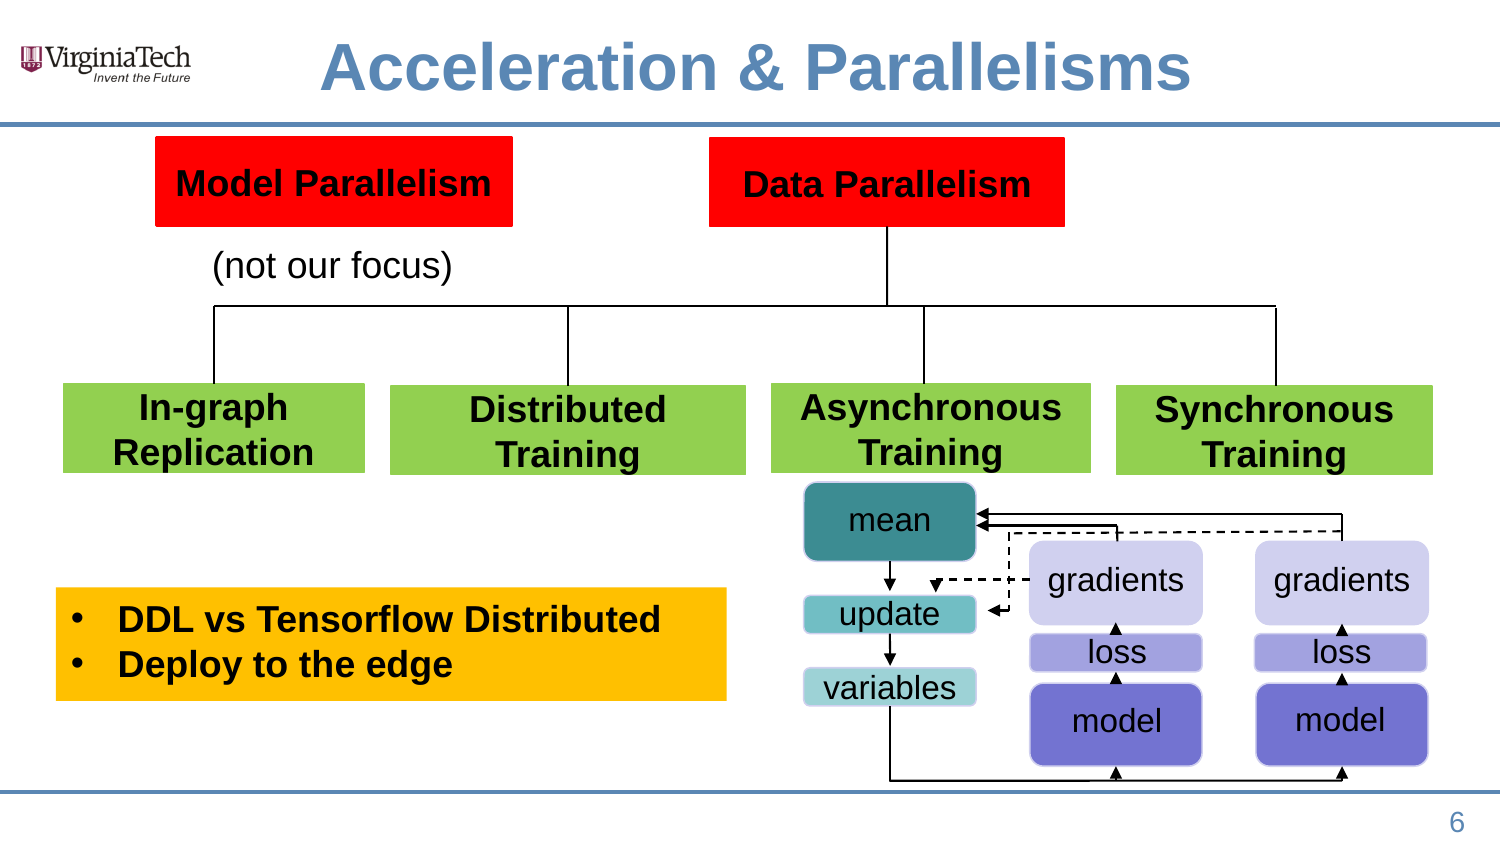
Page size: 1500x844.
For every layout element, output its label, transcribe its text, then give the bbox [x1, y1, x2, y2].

title Acceleration & Parallelisms [264, 12, 1249, 116]
slide_number 6 [1399, 804, 1481, 838]
picture [21, 45, 191, 82]
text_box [55, 137, 1441, 782]
